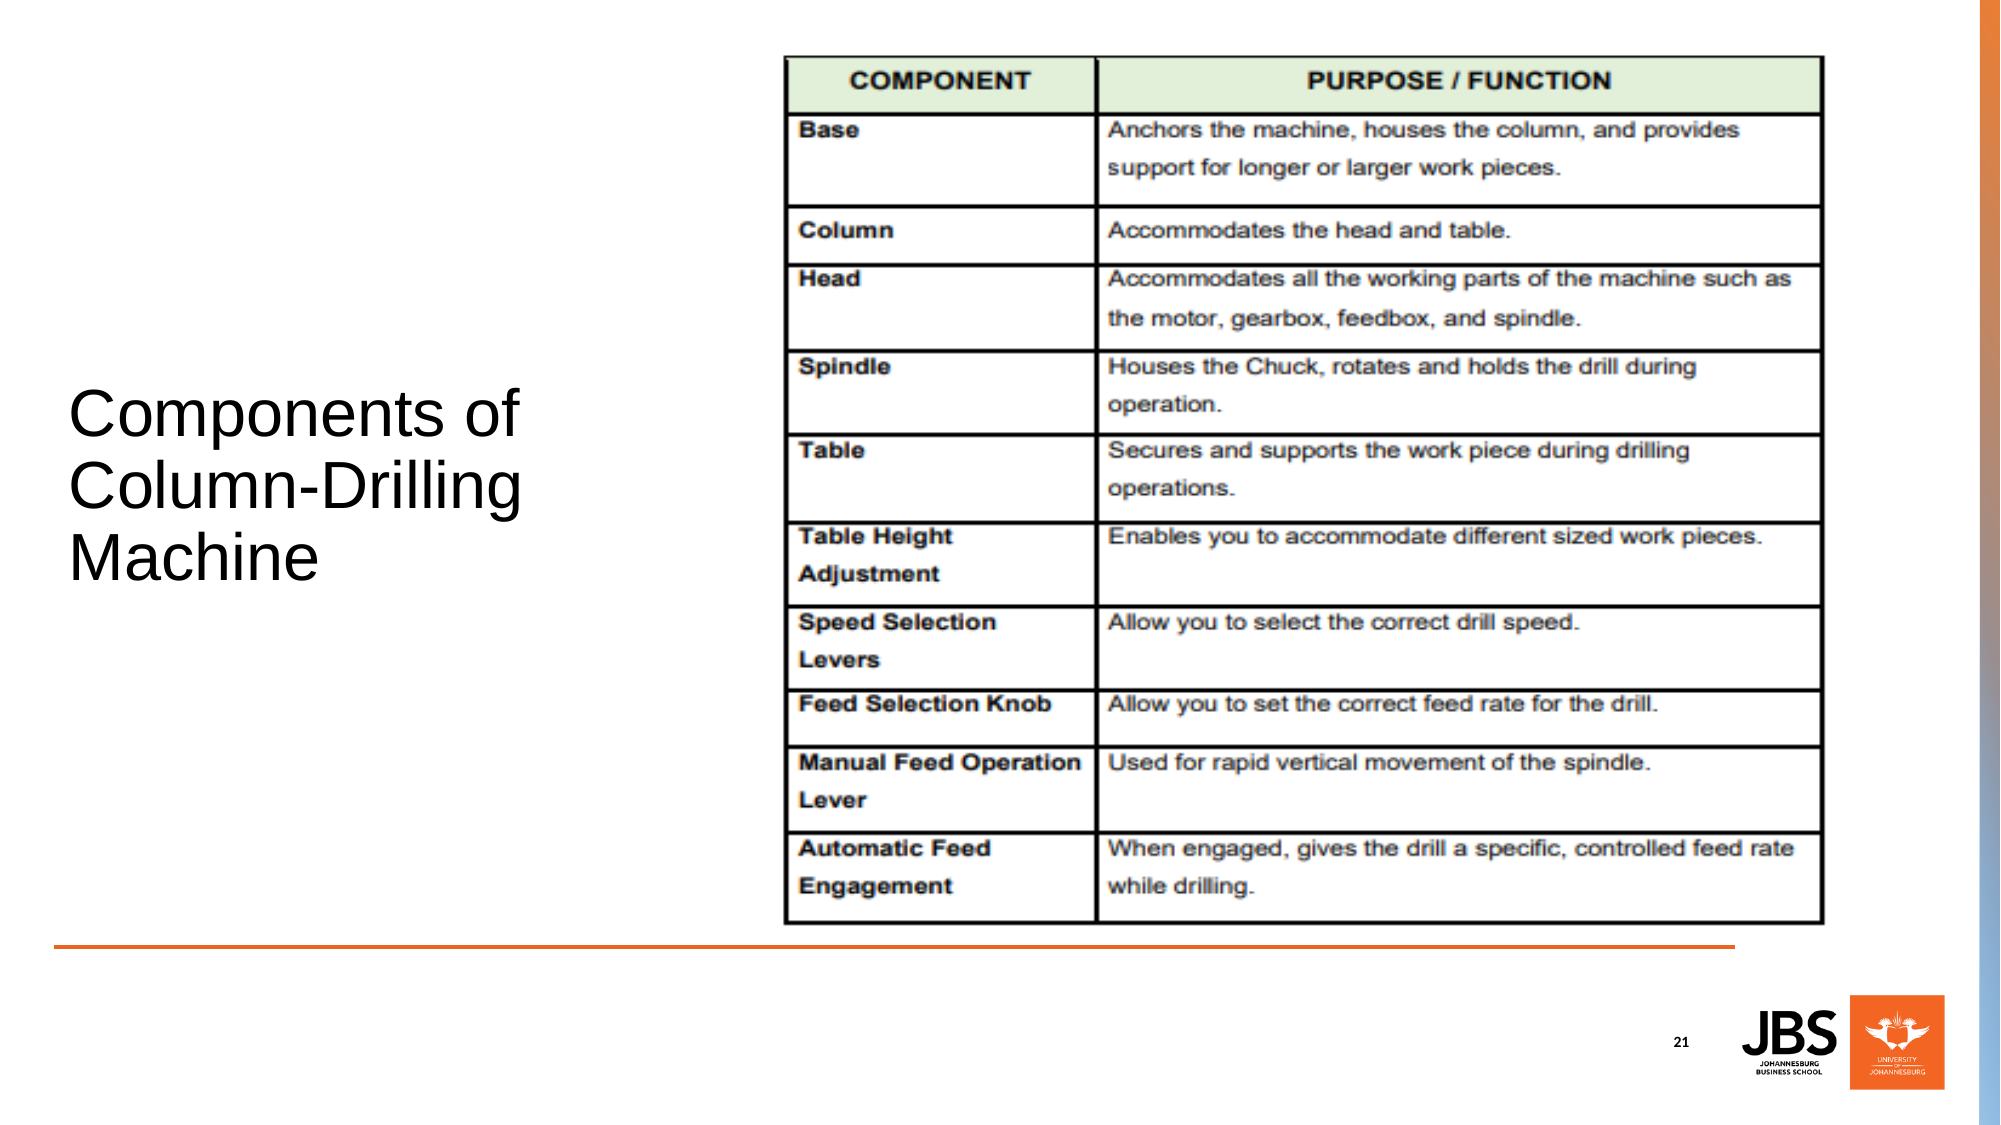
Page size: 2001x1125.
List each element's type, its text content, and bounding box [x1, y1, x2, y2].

picture [765, 52, 1835, 936]
picture [1728, 981, 1958, 1103]
title Components of Column-Drilling Machine [53, 337, 621, 603]
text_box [1979, 0, 2000, 1125]
